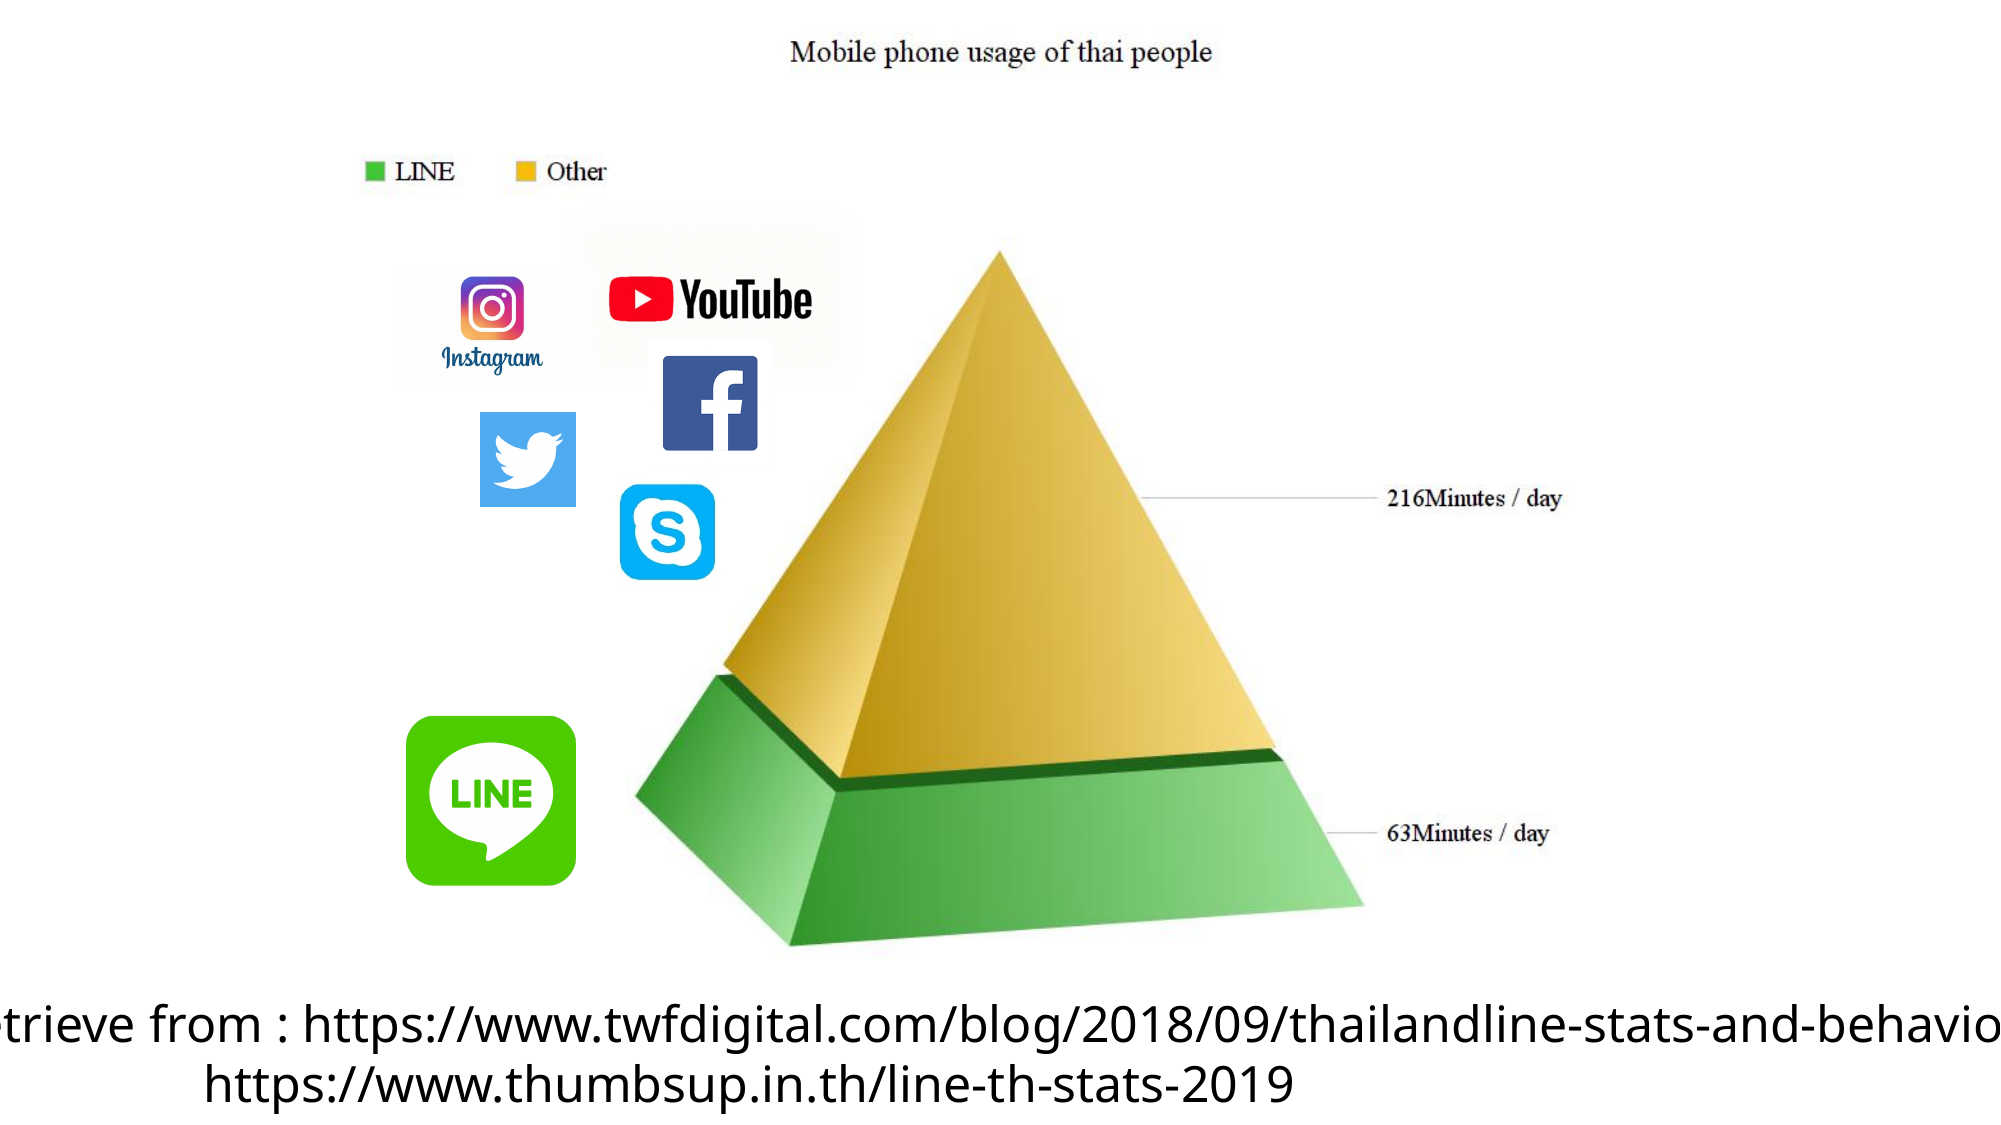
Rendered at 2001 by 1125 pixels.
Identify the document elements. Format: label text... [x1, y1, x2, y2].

text_box Retrieve from : https://www.twfdigital.com/blog/2018/09/thailandline-stats-and-behaviour https://www.thumbsup.in.th/line-th-stats-2019 [0, 985, 2000, 1121]
picture [300, 31, 1700, 1068]
